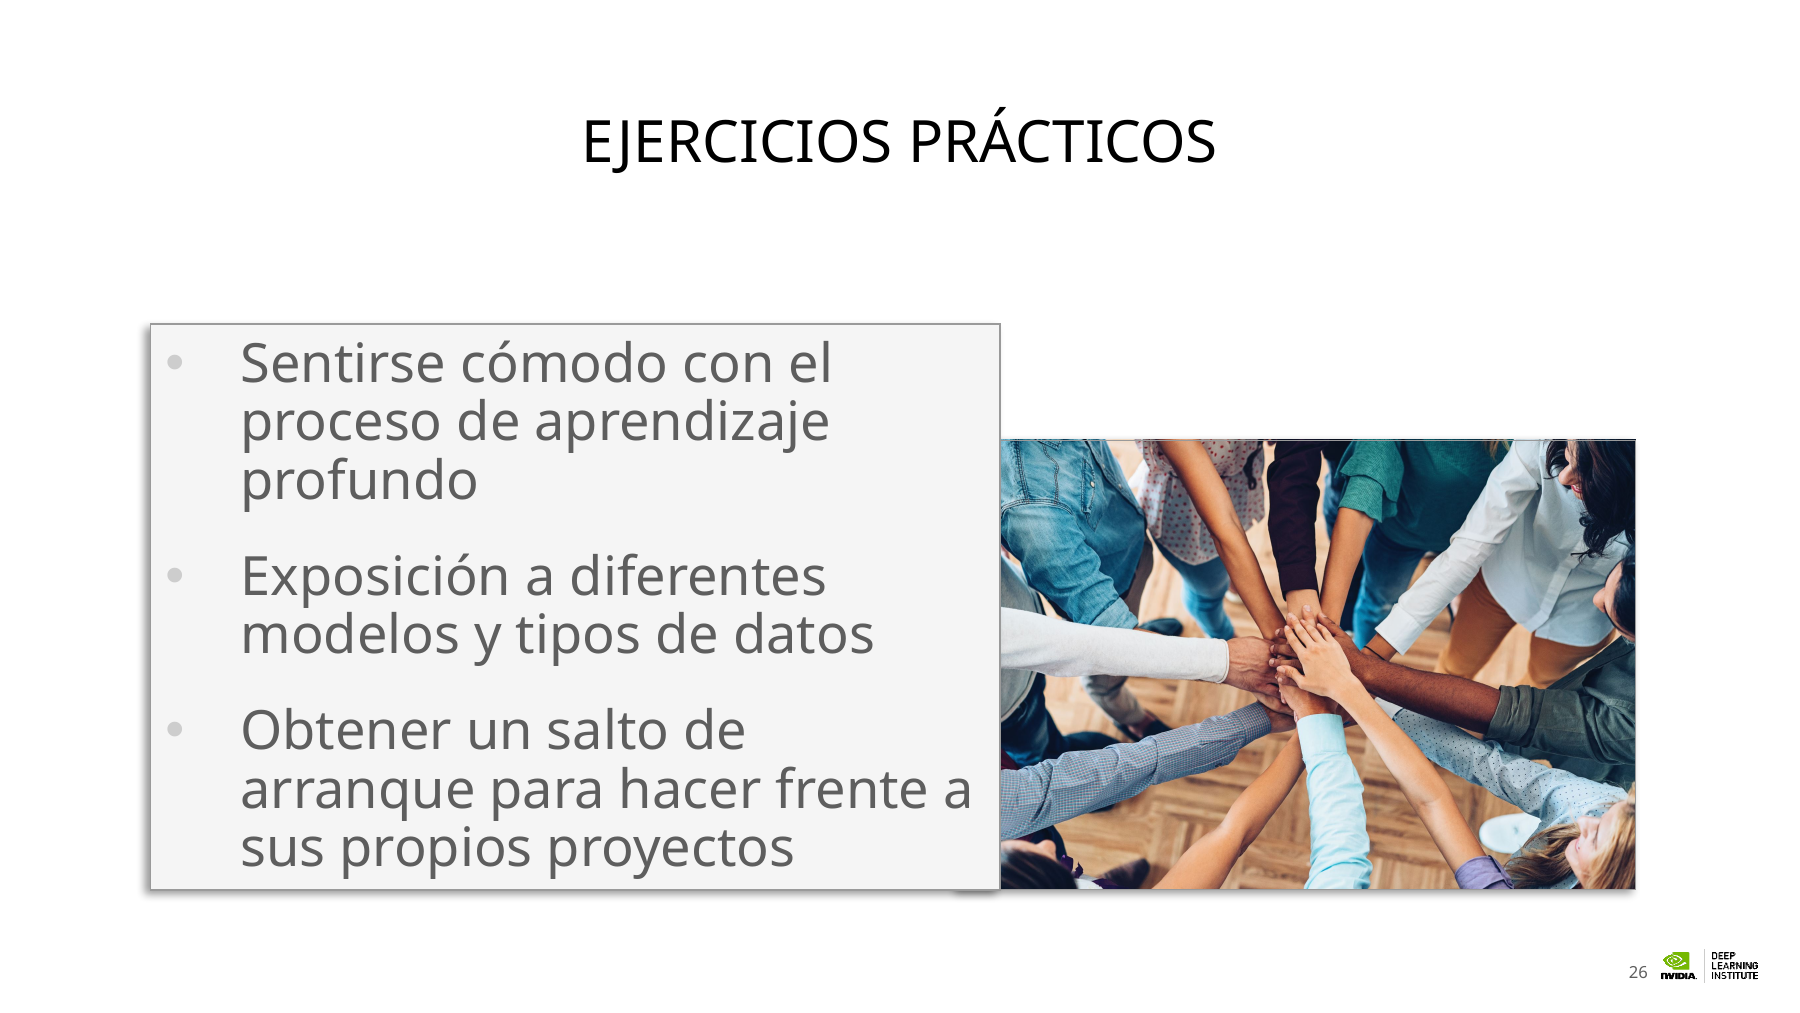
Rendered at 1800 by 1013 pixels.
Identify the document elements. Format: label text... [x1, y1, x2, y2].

picture [1661, 949, 1704, 983]
picture [960, 439, 1636, 891]
picture [1705, 949, 1758, 983]
title Ejercicios prácticos [81, 85, 1719, 183]
list Sentirse cómodo con el proceso de aprendizaje profundo Exposición a diferentes modelos y tipos de datos Obtener un salto de arranque para hacer frente a sus propios proyectos [150, 323, 1001, 891]
